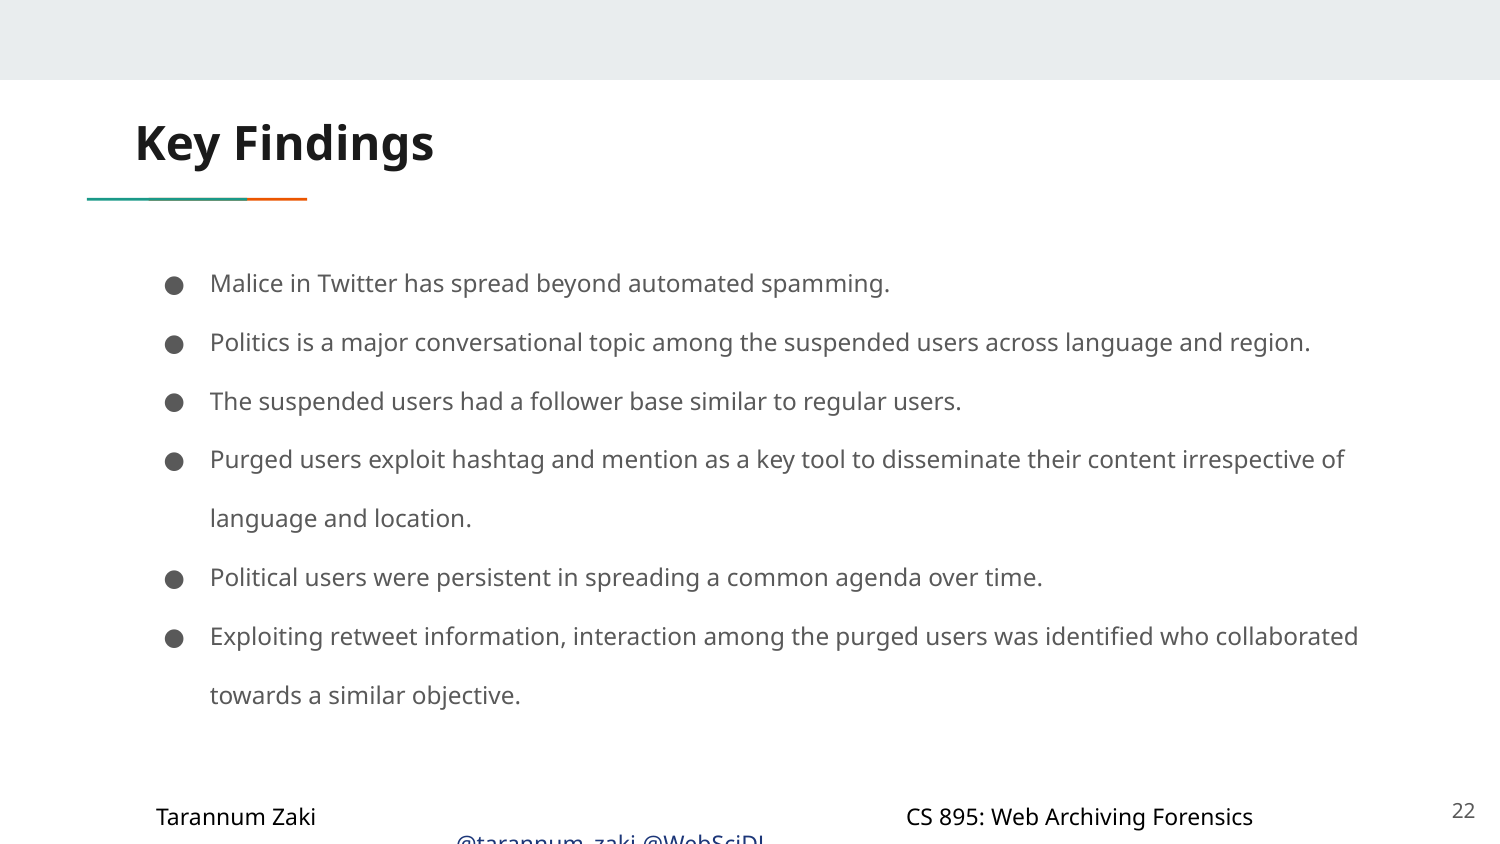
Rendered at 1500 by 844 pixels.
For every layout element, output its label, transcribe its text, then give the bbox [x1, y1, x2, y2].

text_box Tarannum Zaki CS 895: Web Archiving Forensics @tarannum_zaki @WebSciDL [141, 787, 1403, 844]
slide_number ‹#› [1400, 779, 1491, 844]
title Key Findings [119, 98, 1381, 186]
list Malice in Twitter has spread beyond automated spamming. Politics is a major conversational topic among the suspended users across language and region. The suspended users had a follower base similar to regular users. Purged users exploit hashtag and mention as a key tool to disseminate their content irrespective of language and location. Political users were persistent in spreading a common agenda over time. Exploiting retweet information, interaction among the purged users was identified who collaborated towards a similar objective. [126, 223, 1443, 725]
